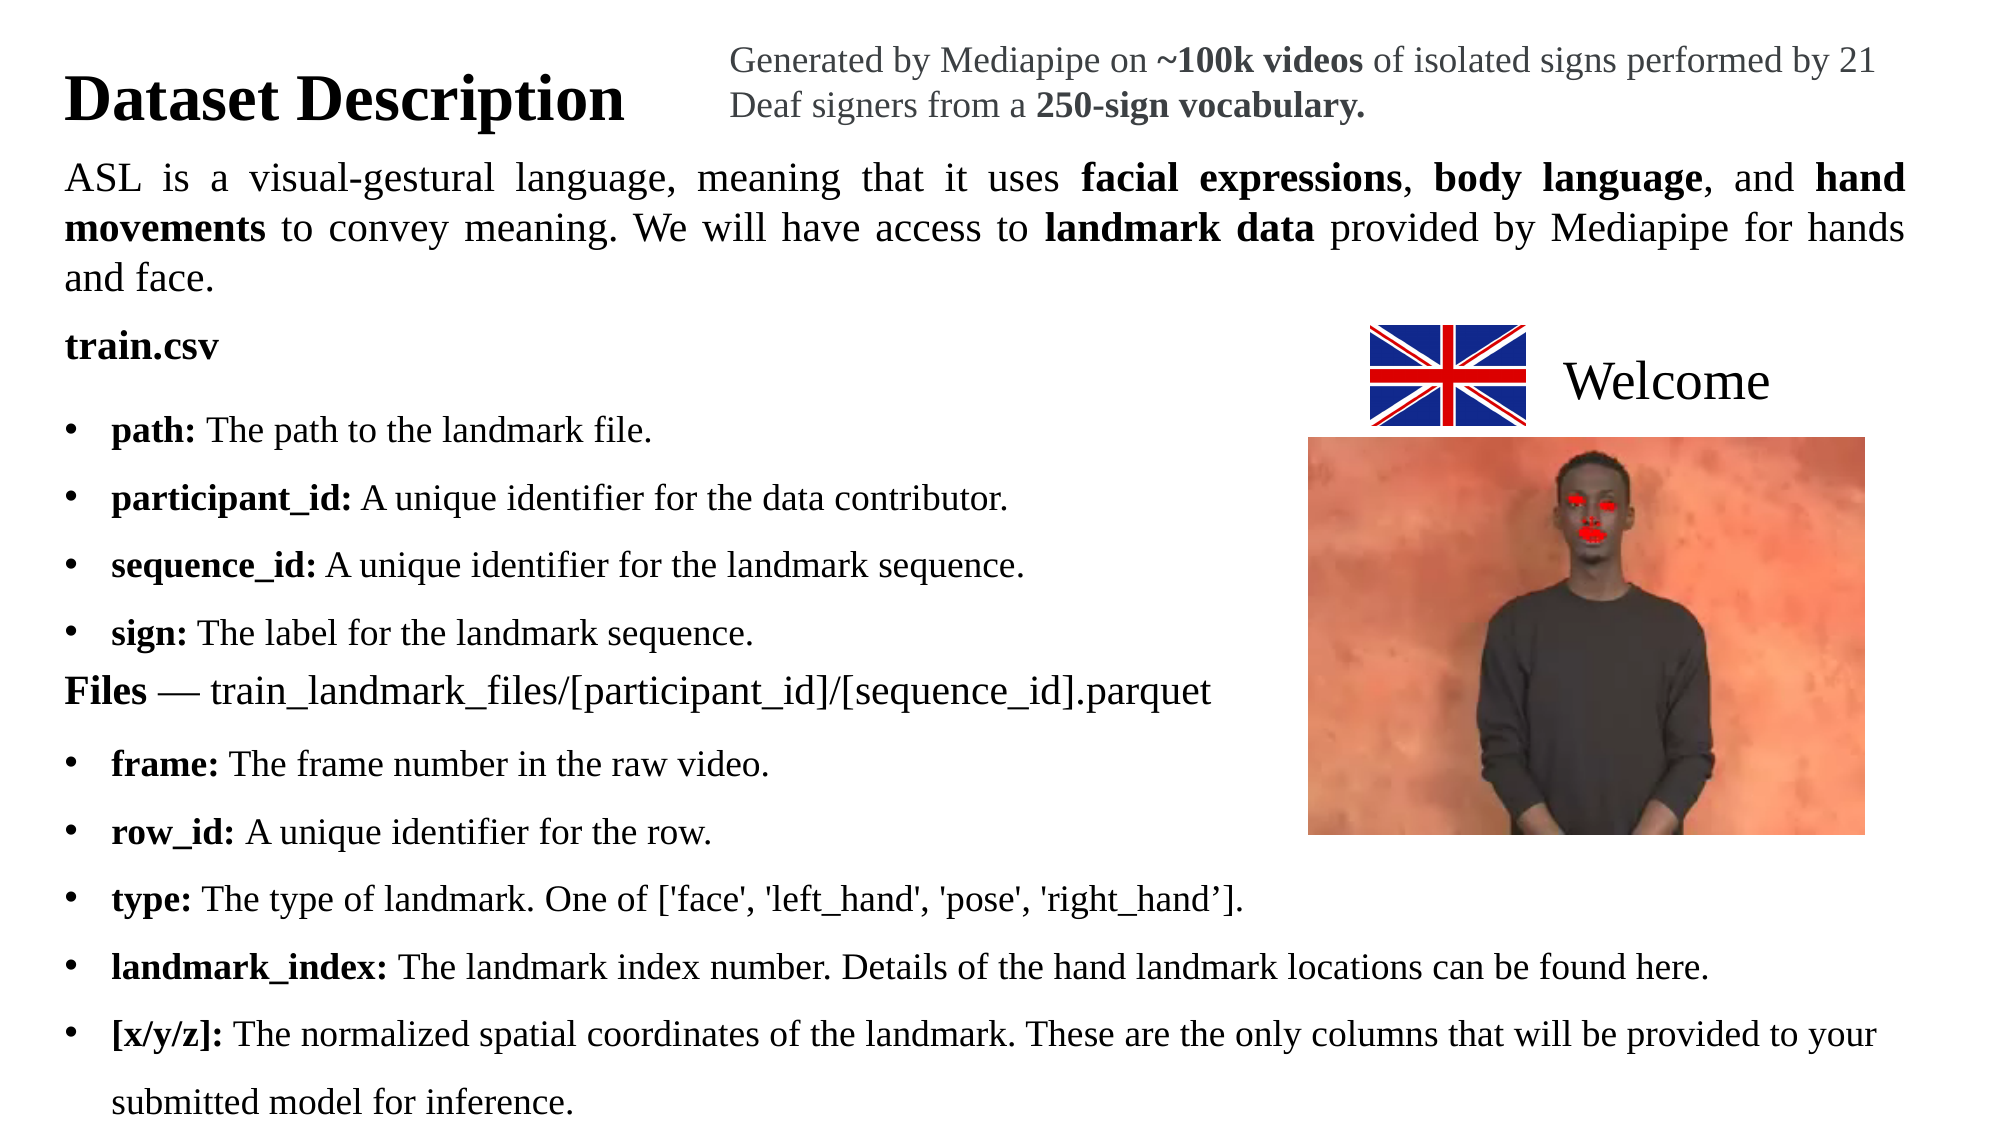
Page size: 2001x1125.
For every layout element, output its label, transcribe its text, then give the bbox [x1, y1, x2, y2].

picture [1307, 437, 1866, 835]
text_box Files — train_landmark_files/[participant_id]/[sequence_id].parquet [49, 655, 1302, 709]
text_box frame: The frame number in the raw video. row_id: A unique identifier for the row. type: The type of landmark. One of ['face', 'left_hand', 'pose', 'right_hand’]. landmark_index: The landmark index number. Details of the hand landmark locations can be found here. [x/y/z]: The normalized spatial coordinates of the landmark. These are the only columns that will be provided to your submitted model for inference. [49, 709, 2000, 1125]
text_box Dataset Description [49, 46, 1205, 142]
picture [1370, 325, 1527, 426]
text_box Generated by Mediapipe on ~100k videos of isolated signs performed by 21 Deaf signers from a 250-sign vocabulary. [714, 27, 1921, 133]
text_box Welcome [1548, 336, 1849, 419]
text_box train.csv [49, 309, 1050, 375]
text_box ASL is a visual-gestural language, meaning that it uses facial expressions, body language, and hand movements to convey meaning. We will have access to landmark data provided by Mediapipe for hands and face. [49, 142, 1921, 308]
text_box path: The path to the landmark file. participant_id: A unique identifier for the data contributor. sequence_id: A unique identifier for the landmark sequence. sign: The label for the landmark sequence. [49, 375, 1309, 655]
